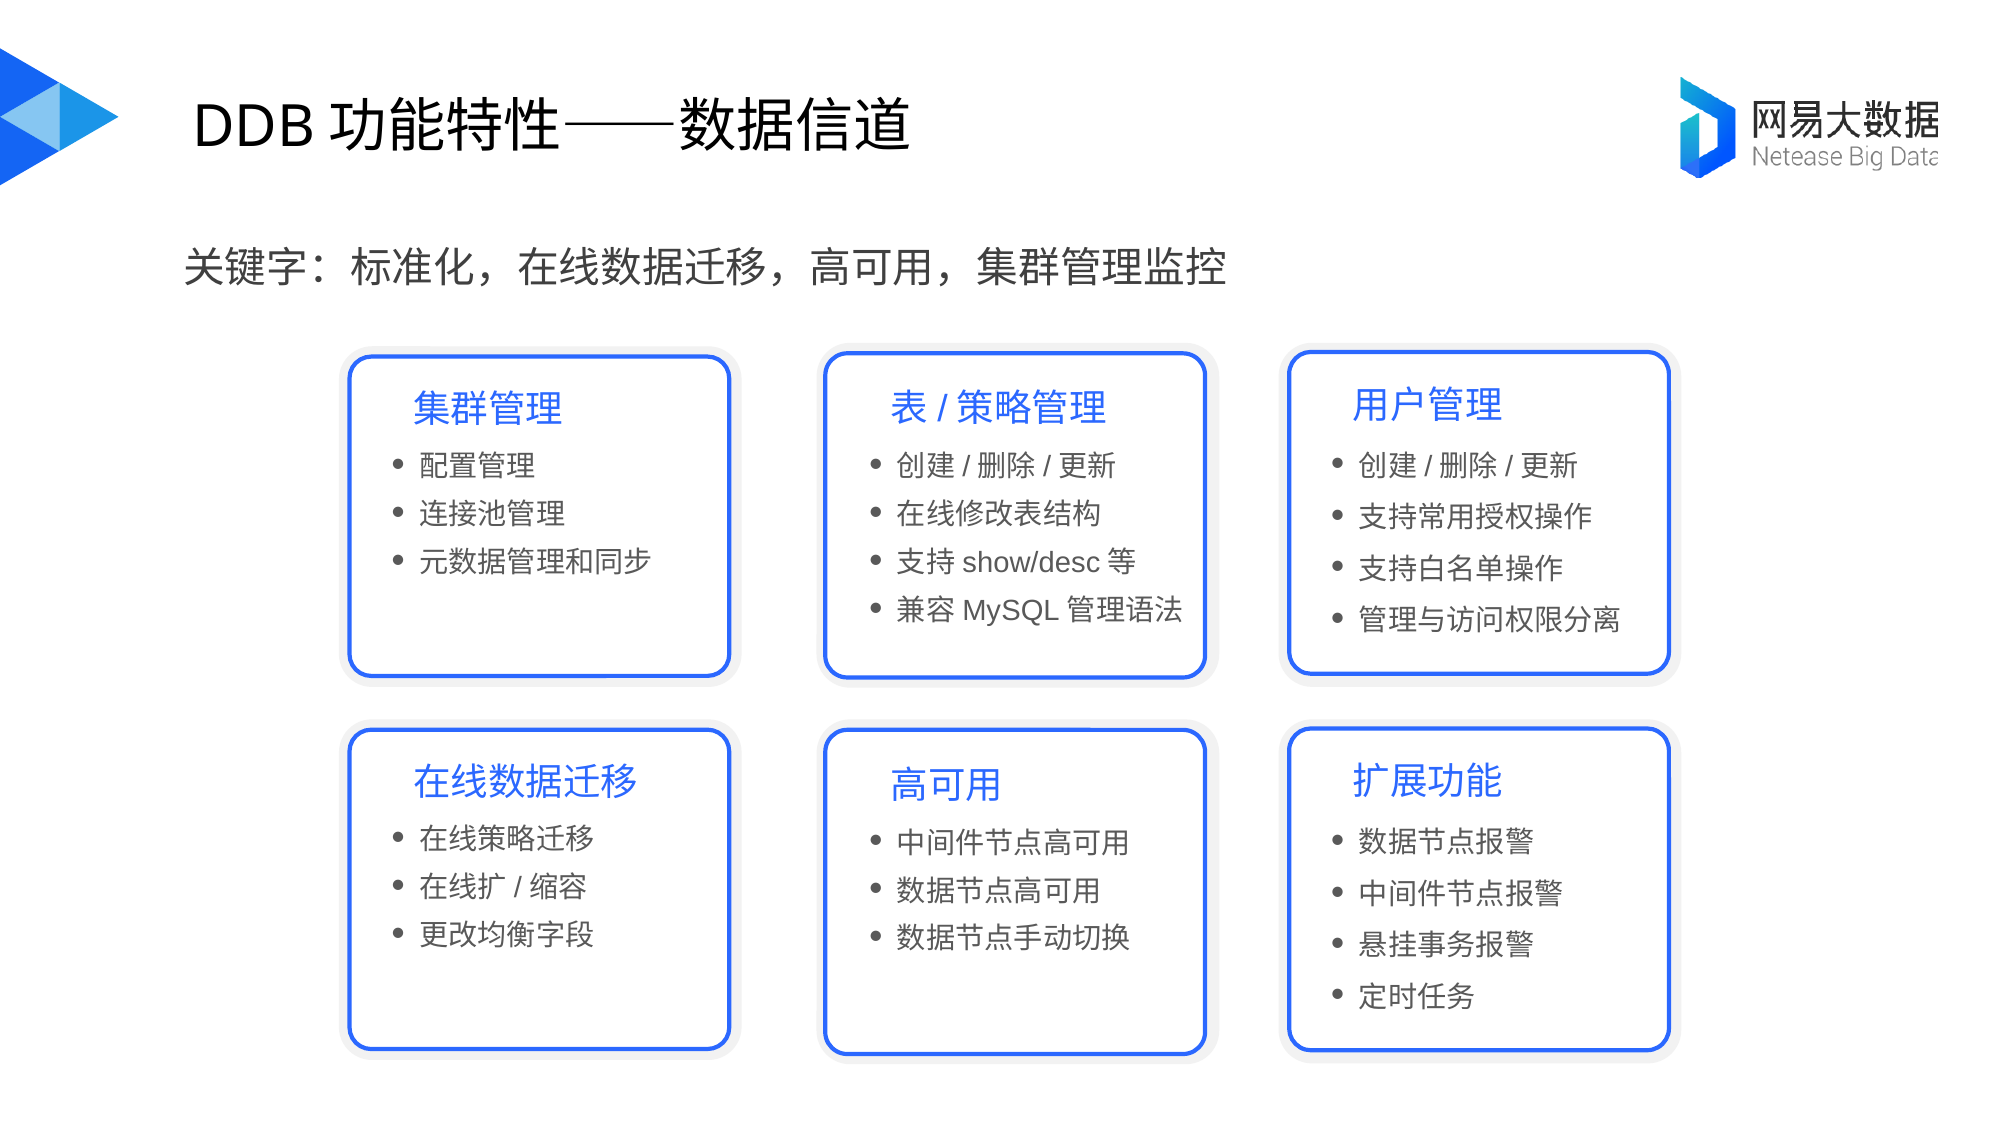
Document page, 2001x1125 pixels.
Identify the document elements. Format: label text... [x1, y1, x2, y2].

text_box 关键字：标准化，在线数据迁移，高可用，集群管理监控 [168, 233, 1321, 299]
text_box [816, 342, 1242, 719]
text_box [1278, 342, 1682, 687]
picture [1679, 77, 1938, 178]
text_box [1278, 719, 1682, 1064]
title DDB功能特性——数据信道 [177, 38, 1903, 217]
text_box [816, 719, 1242, 1097]
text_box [338, 719, 742, 1060]
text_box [338, 346, 742, 687]
